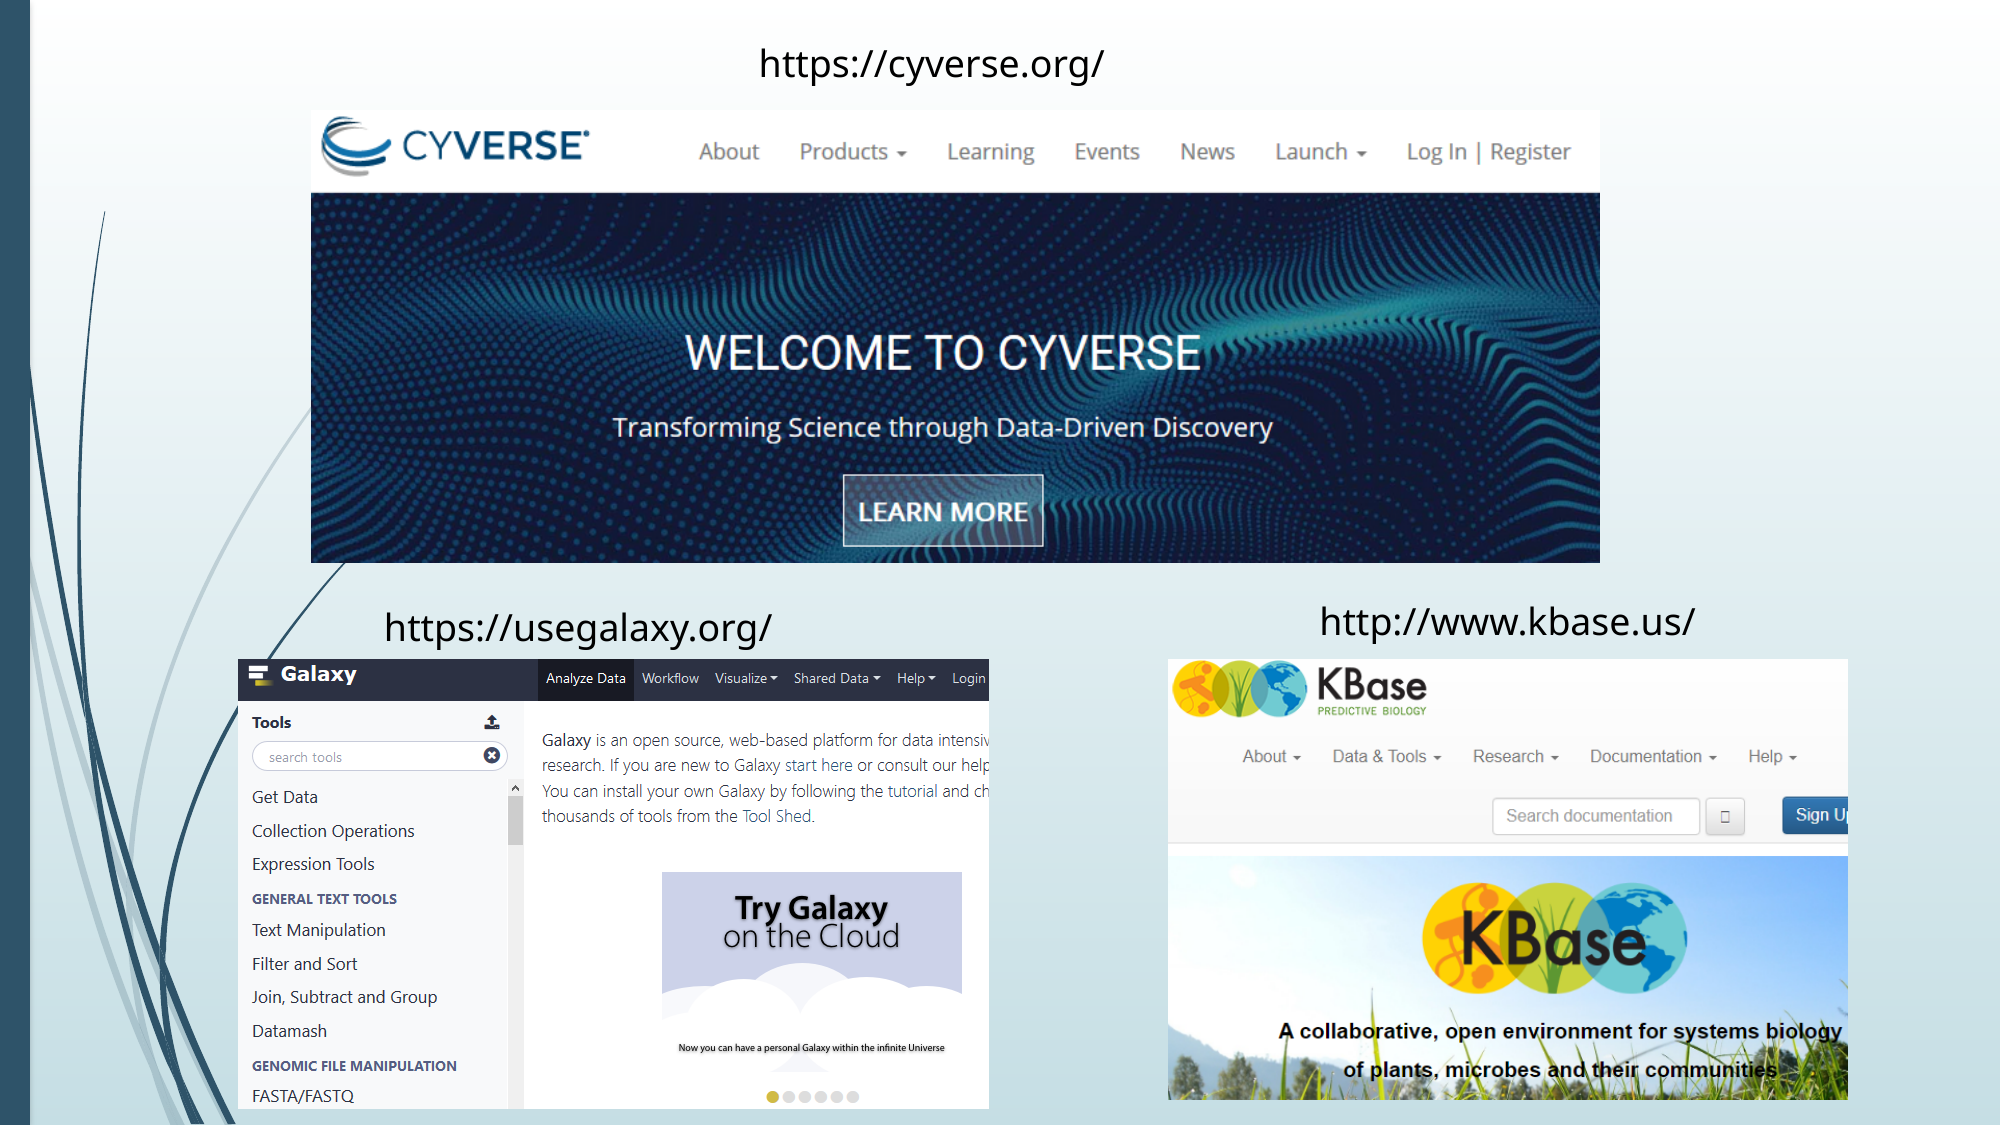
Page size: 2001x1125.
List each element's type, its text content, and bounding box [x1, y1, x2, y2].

text_box https://cyverse.org/ [743, 32, 1120, 93]
picture [238, 659, 990, 1109]
picture [1167, 659, 1849, 1100]
text_box http://www.kbase.us/ [1304, 590, 1712, 650]
text_box https://usegalaxy.org/ [369, 596, 788, 657]
picture [311, 110, 1601, 563]
